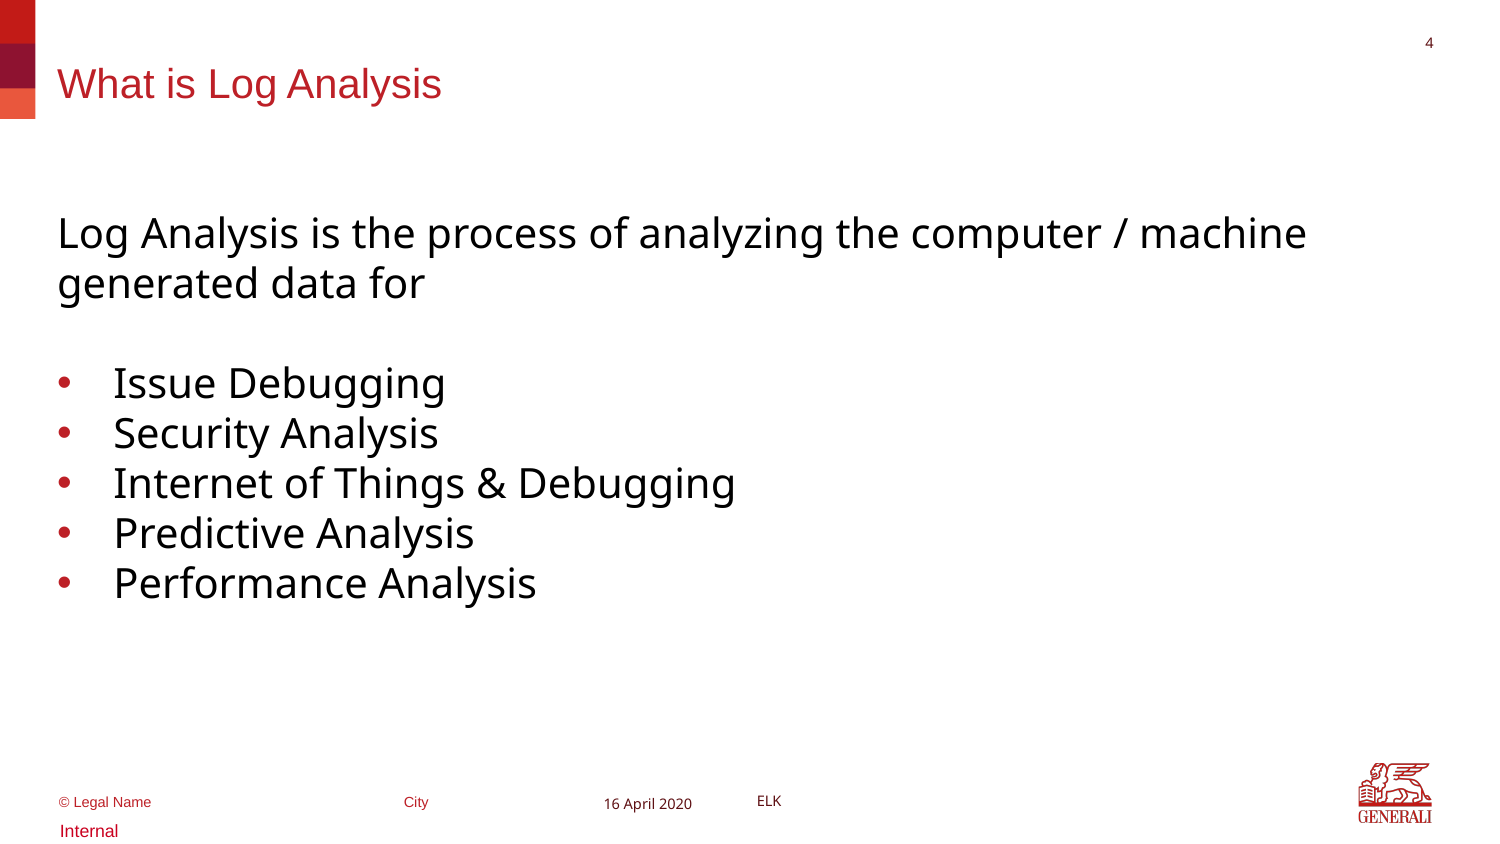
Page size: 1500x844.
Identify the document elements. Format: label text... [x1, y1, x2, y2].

footer ELK [756, 794, 1232, 809]
title What is Log Analysis [56, 57, 1433, 134]
slide_number 4 [1400, 33, 1434, 56]
list Log Analysis is the process of analyzing the computer / machine generated data for Issue Debugging Security Analysis Internet of Things & Debugging Predictive Analysis Performance Analysis [57, 207, 1434, 746]
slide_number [603, 794, 735, 809]
